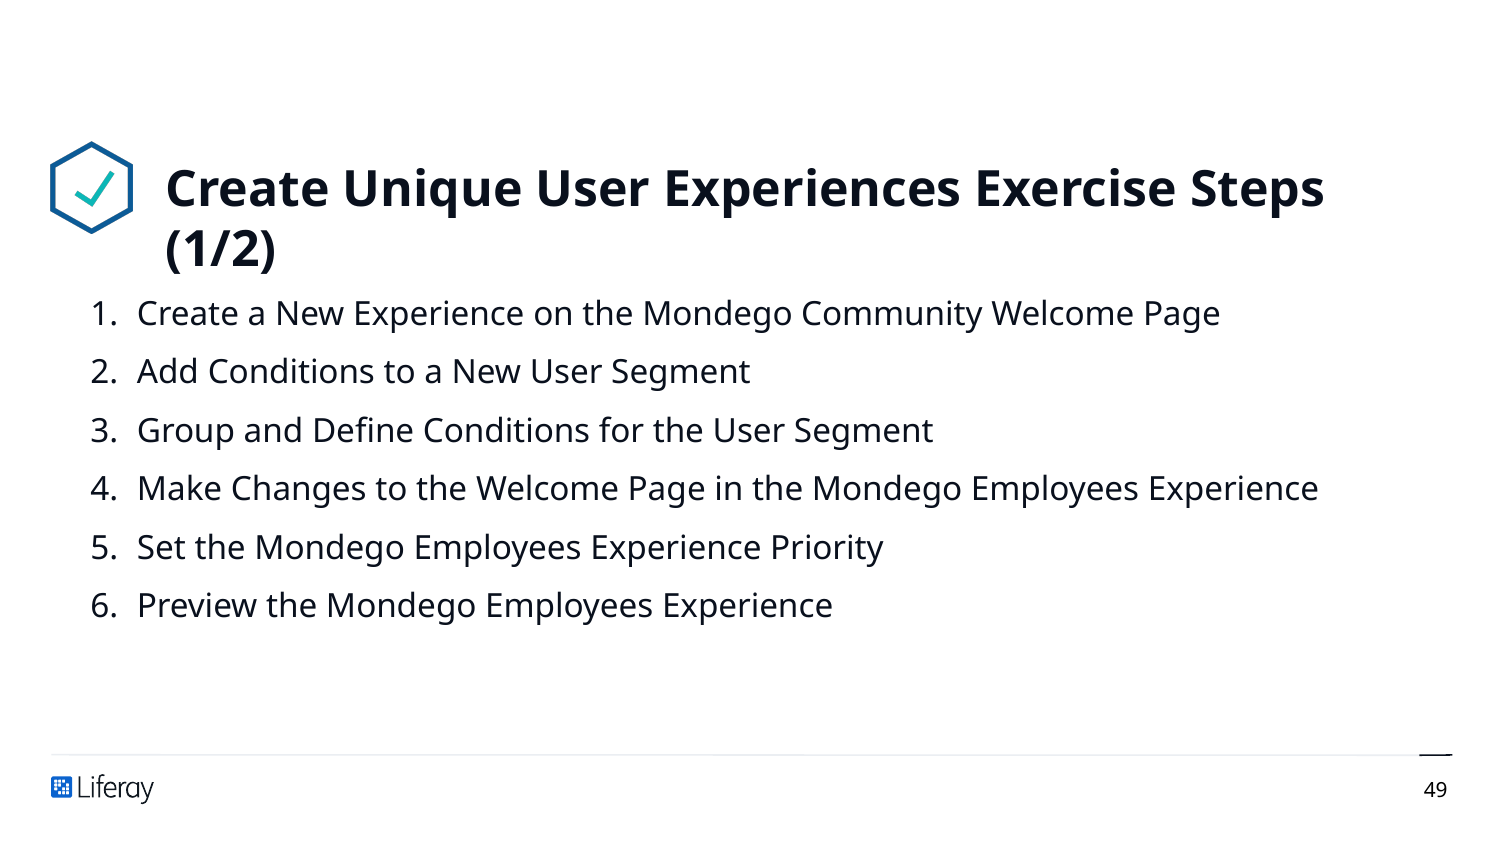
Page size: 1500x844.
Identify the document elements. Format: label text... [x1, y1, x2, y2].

picture [45, 141, 139, 235]
list Create a New Experience on the Mondego Community Welcome Page Add Conditions to a New User Segment Group and Define Conditions for the User Segment Make Changes to the Welcome Page in the Mondego Employees Experience Set the Mondego Employees Experience Priority Preview the Mondego Employees Experience [90, 271, 1410, 611]
title Create Unique User Experiences Exercise Steps (1/2) [165, 141, 1378, 236]
